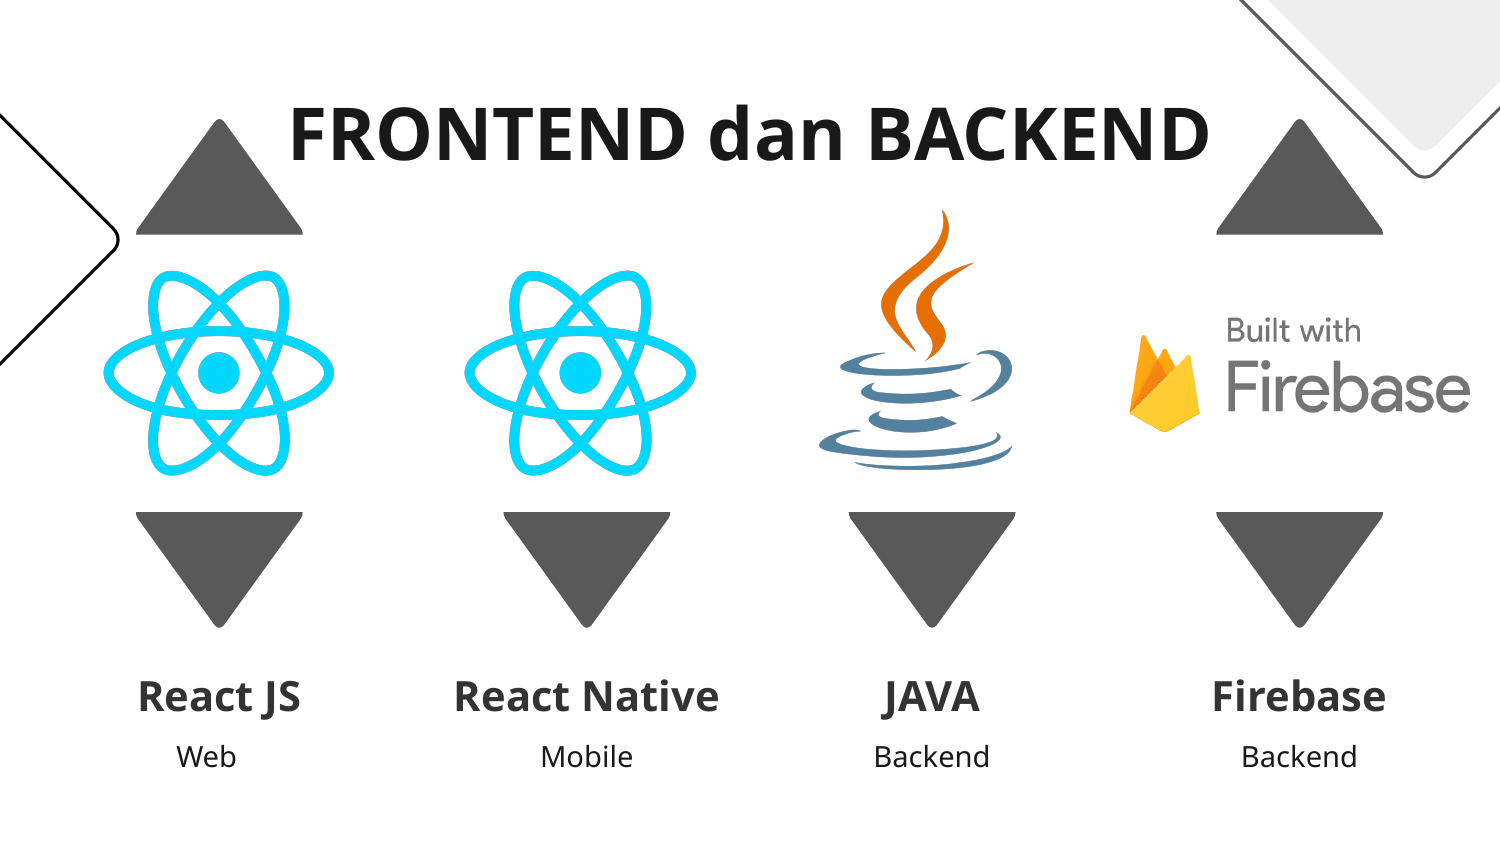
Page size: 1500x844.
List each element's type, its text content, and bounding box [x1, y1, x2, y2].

text_box [1216, 512, 1384, 628]
picture [1093, 281, 1500, 466]
subtitle Mobile [403, 692, 748, 820]
subtitle Backend [1115, 727, 1484, 820]
text_box [503, 512, 671, 628]
picture [96, 250, 343, 497]
title FRONTEND dan BACKEND [118, 72, 1382, 167]
title React Native [403, 662, 748, 692]
title React JS [35, 662, 403, 727]
text_box [135, 512, 303, 628]
picture [818, 209, 1012, 470]
subtitle Web [23, 692, 391, 820]
text_box [848, 512, 1016, 628]
title Firebase [1115, 662, 1484, 727]
subtitle Backend [748, 692, 1115, 820]
title JAVA [748, 662, 1115, 692]
picture [457, 250, 704, 497]
text_box [136, 119, 303, 235]
text_box [1216, 119, 1384, 235]
